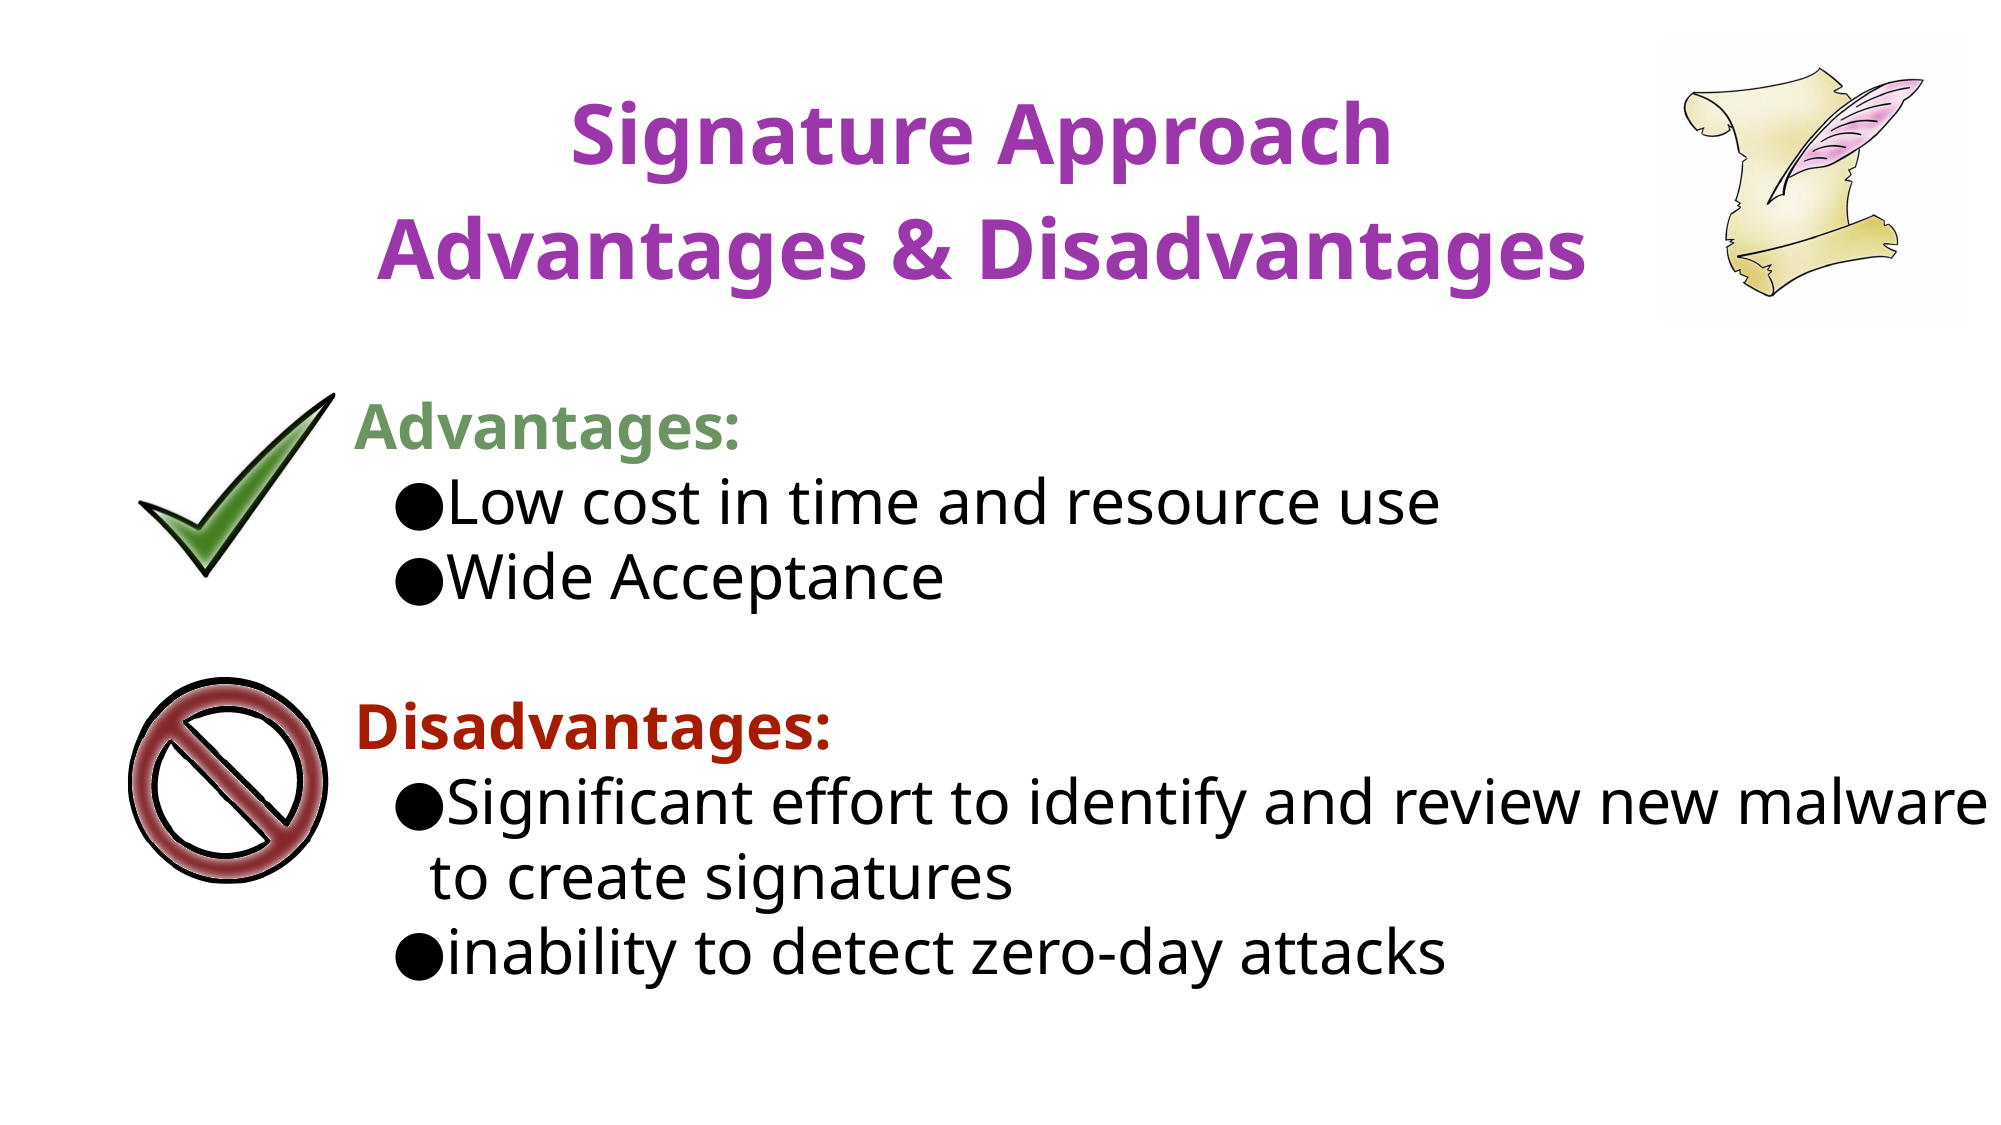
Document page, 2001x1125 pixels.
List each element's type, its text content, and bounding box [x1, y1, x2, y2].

picture [1657, 37, 1968, 323]
list Advantages: Low cost in time and resource use Wide Acceptance Disadvantages: Significant effort to identify and review new malware to create signatures inability to detect zero-day attacks [335, 368, 2000, 1125]
picture [127, 382, 336, 595]
picture [127, 676, 336, 885]
title Signature Approach Advantages & Disadvantages [133, 87, 1652, 275]
